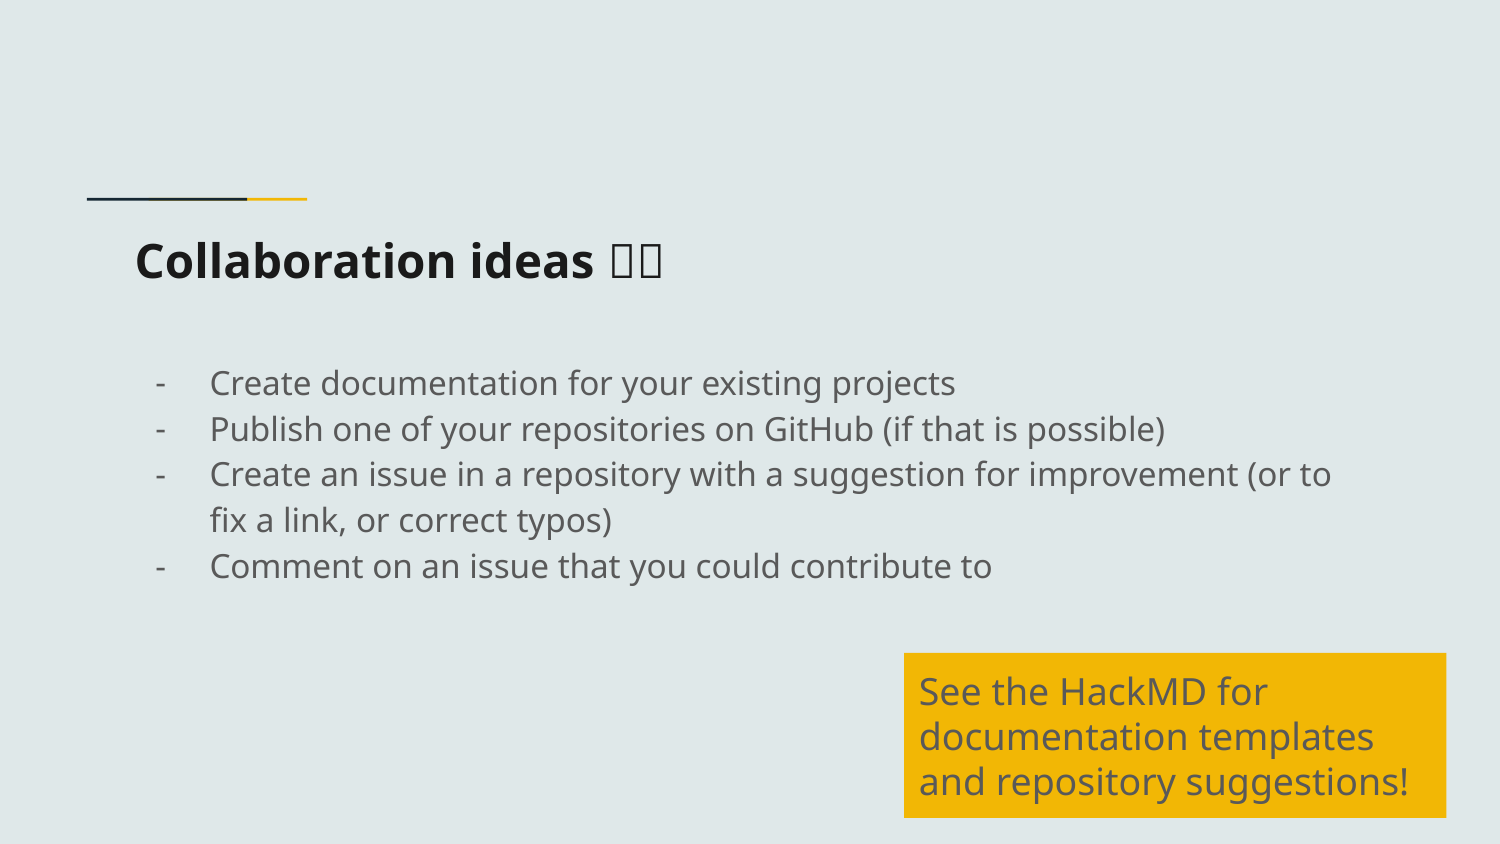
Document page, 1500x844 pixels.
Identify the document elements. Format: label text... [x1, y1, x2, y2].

title Collaboration ideas 🧠✨ [119, 216, 1381, 305]
text_box See the HackMD for documentation templates and repository suggestions! [904, 652, 1447, 818]
list Create documentation for your existing projects Publish one of your repositories on GitHub (if that is possible) Create an issue in a repository with a suggestion for improvement (or to fix a link, or correct typos) Comment on an issue that you could contribute to [119, 341, 1381, 617]
